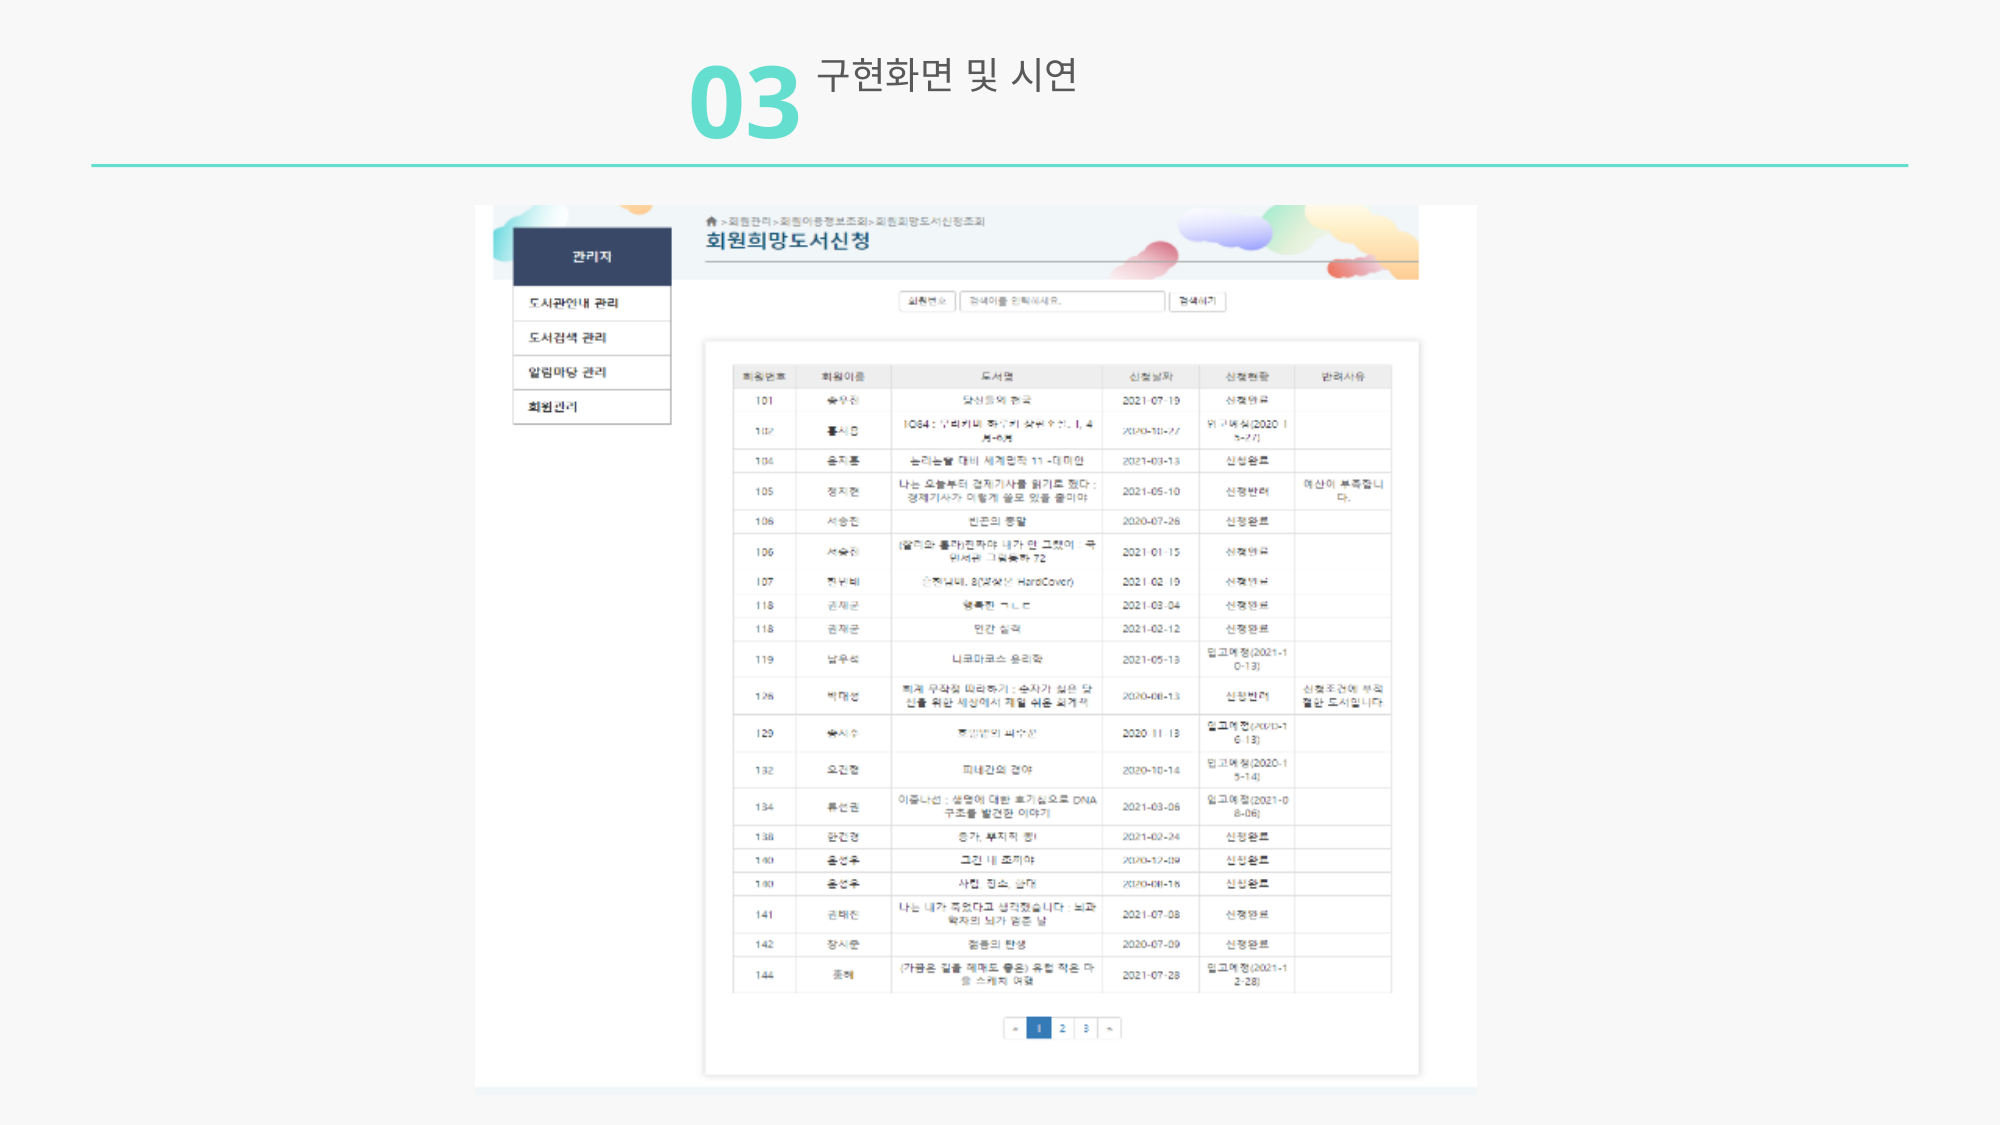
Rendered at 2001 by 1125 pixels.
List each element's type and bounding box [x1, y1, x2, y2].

text_box [1327, 163, 1909, 168]
text_box [90, 163, 673, 168]
text_box [673, 30, 1327, 168]
picture [475, 205, 1477, 1095]
